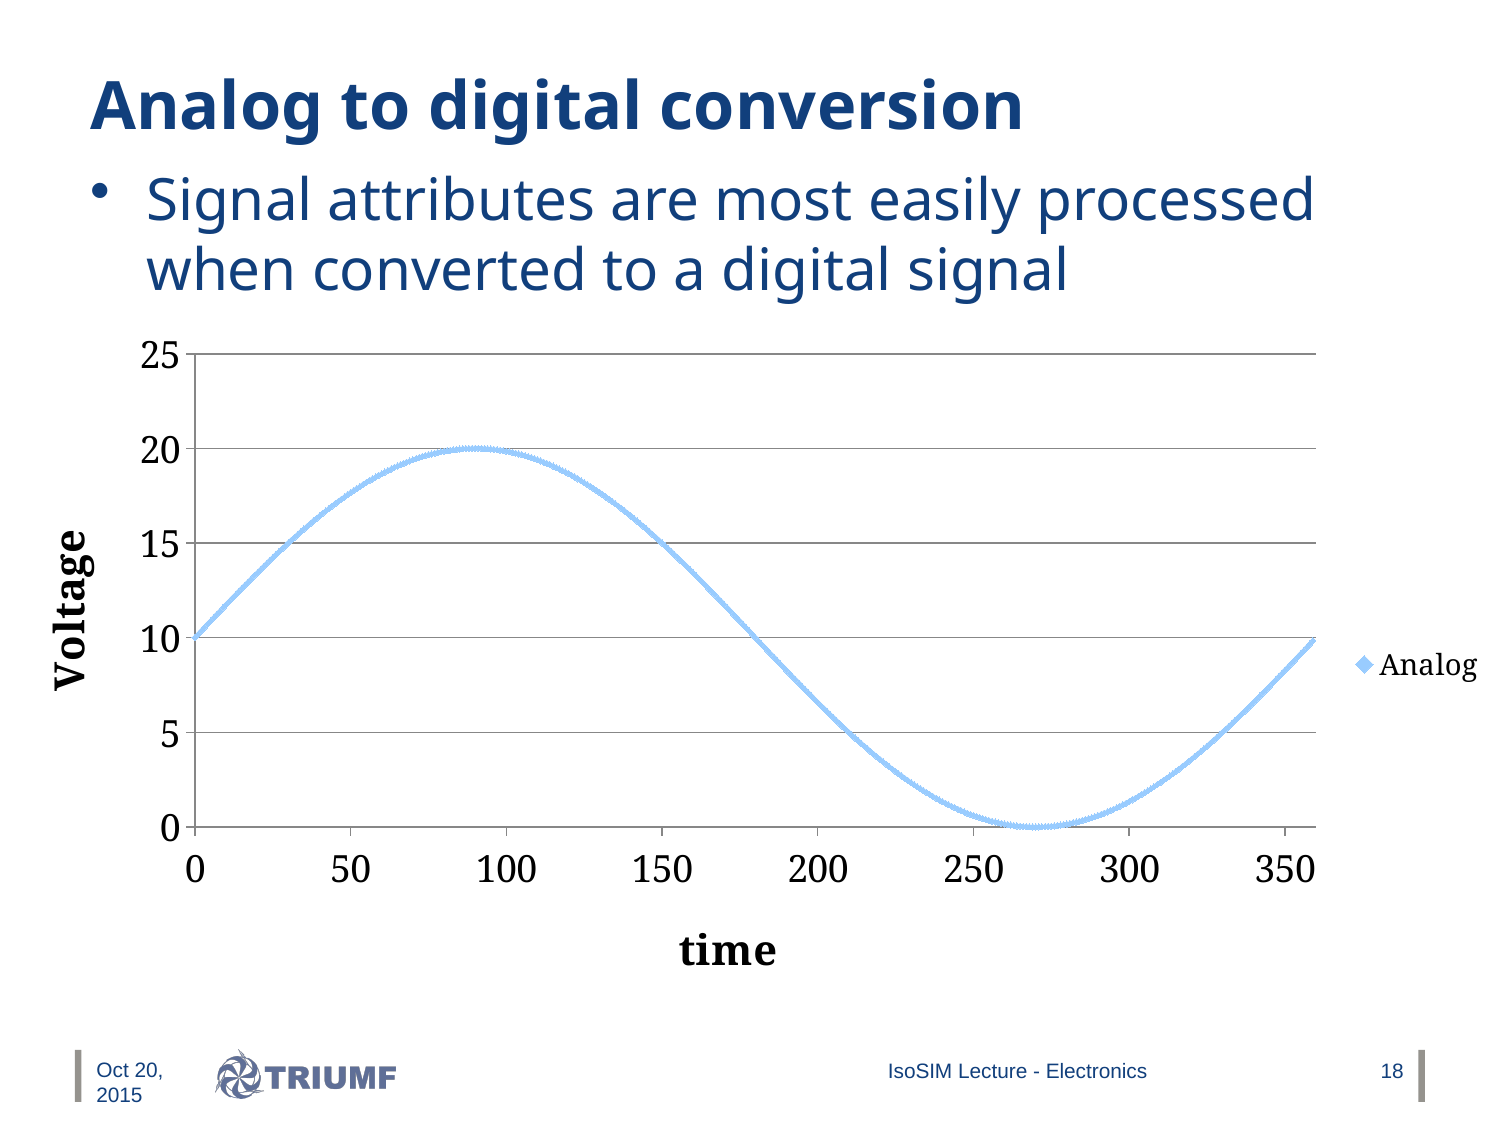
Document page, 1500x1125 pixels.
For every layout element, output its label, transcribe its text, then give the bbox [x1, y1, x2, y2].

slide_number 18 [1182, 1049, 1419, 1125]
footer IsoSIM Lecture - Electronics [394, 1049, 1163, 1125]
chart [0, 313, 1500, 1016]
title Analog to digital conversion [74, 61, 1426, 162]
list Signal attributes are most easily processed when converted to a digital signal [74, 162, 1426, 312]
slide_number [81, 1048, 213, 1125]
